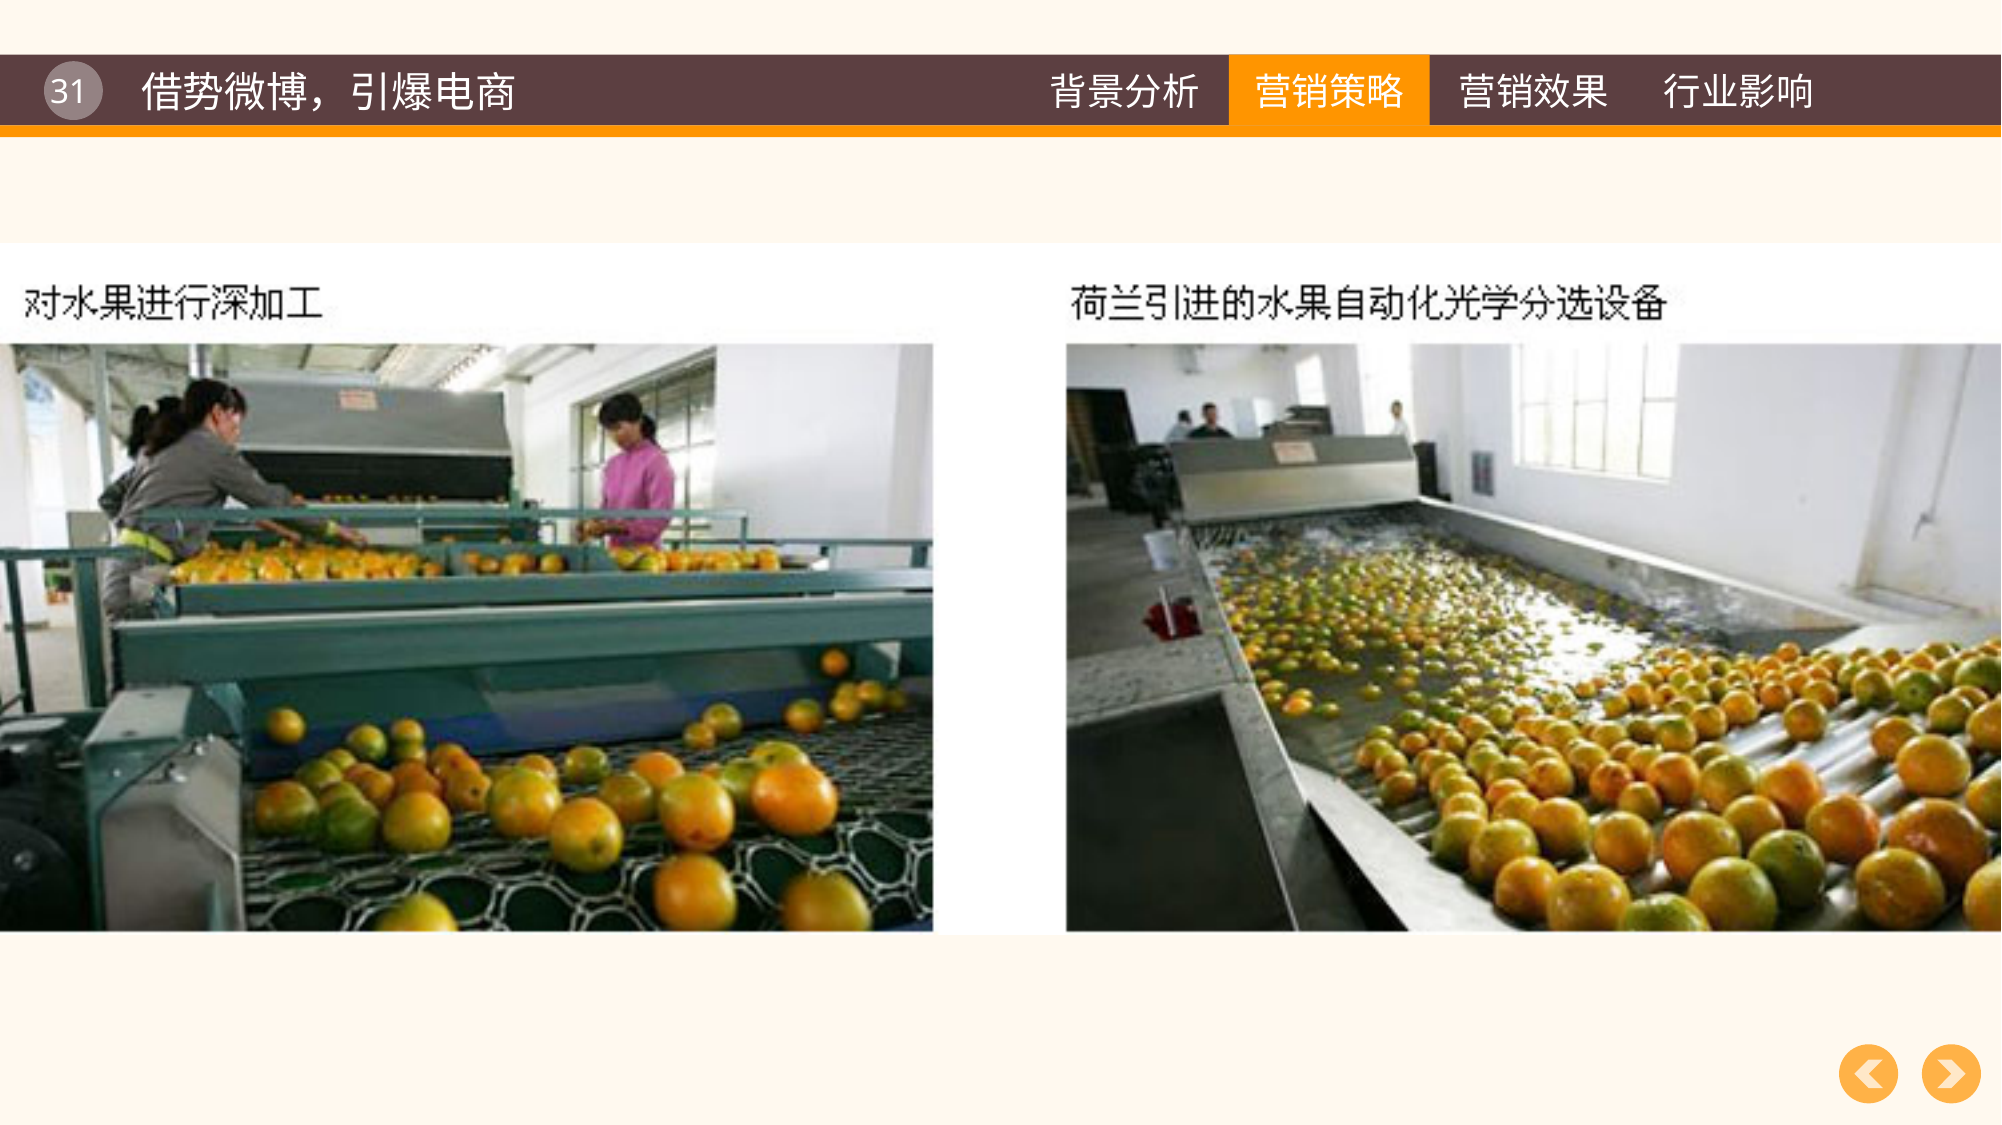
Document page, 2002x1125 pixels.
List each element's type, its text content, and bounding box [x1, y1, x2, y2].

picture [0, 243, 2001, 935]
text_box 借势微博，引爆电商 [126, 58, 966, 123]
